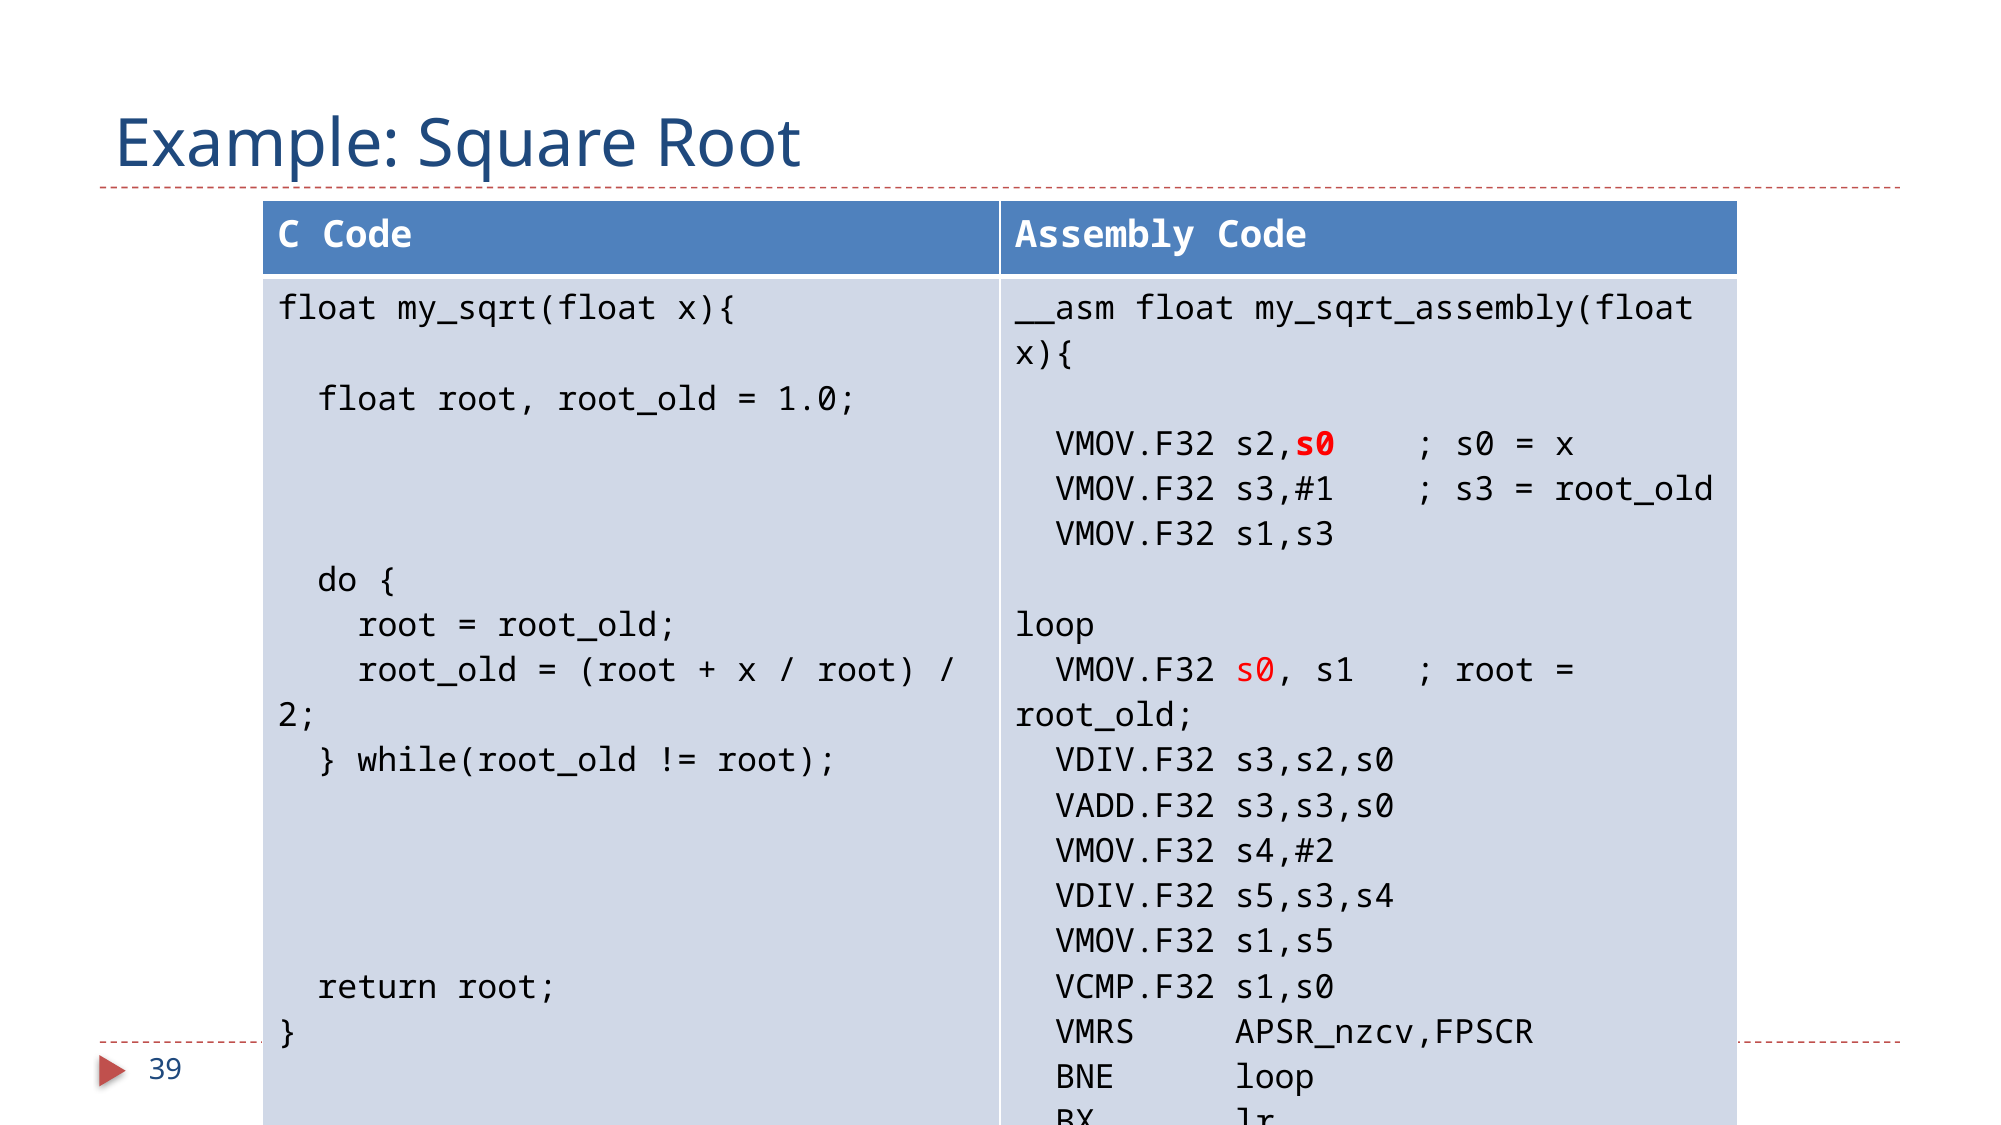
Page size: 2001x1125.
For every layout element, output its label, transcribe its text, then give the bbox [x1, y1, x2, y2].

slide_number 39 [133, 1042, 262, 1103]
title Example: Square Root [99, 24, 1900, 188]
table_header Assembly Code [1001, 201, 1737, 274]
table_header C Code [263, 201, 999, 274]
table_cell float my_sqrt(float x){ float root, root_old = 1.0; do { root = root_old; root_old = (root + x / root) / 2; } while(root_old != root); return root; } [263, 279, 999, 1125]
table_cell __asm float my_sqrt_assembly(float x){ VMOV.F32 s2,s0 ; s0 = x VMOV.F32 s3,#1 ; s3 = root_old VMOV.F32 s1,s3 loop VMOV.F32 s0, s1 ; root = root_old; VDIV.F32 s3,s2,s0 VADD.F32 s3,s3,s0 VMOV.F32 s4,#2 VDIV.F32 s5,s3,s4 VMOV.F32 s1,s5 VCMP.F32 s1,s0 VMRS APSR_nzcv,FPSCR BNE loop BX lr } [1001, 279, 1737, 1125]
